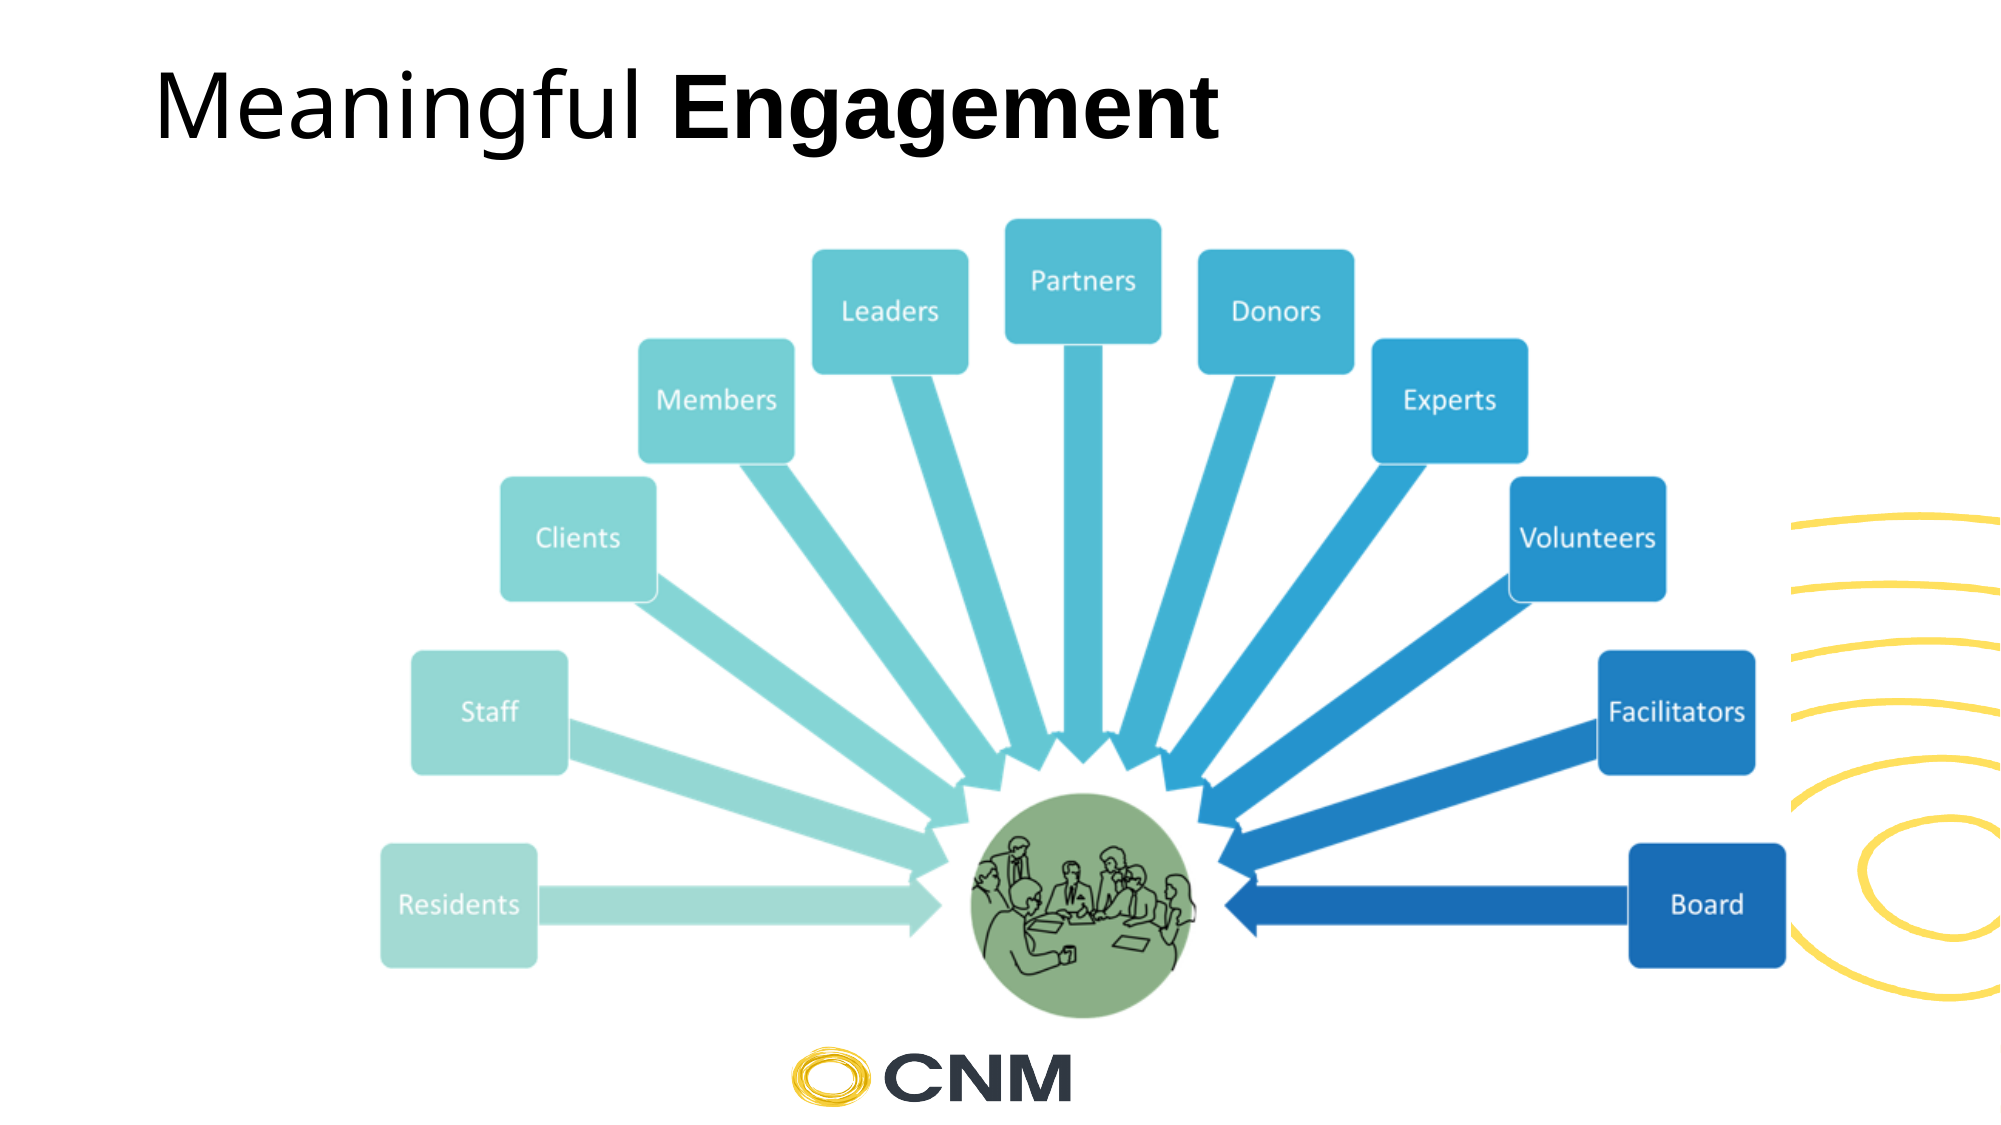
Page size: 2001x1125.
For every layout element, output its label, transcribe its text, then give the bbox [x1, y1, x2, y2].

picture [376, 213, 2001, 1125]
title Meaningful Engagement [137, 0, 1863, 218]
picture [790, 1044, 1073, 1109]
